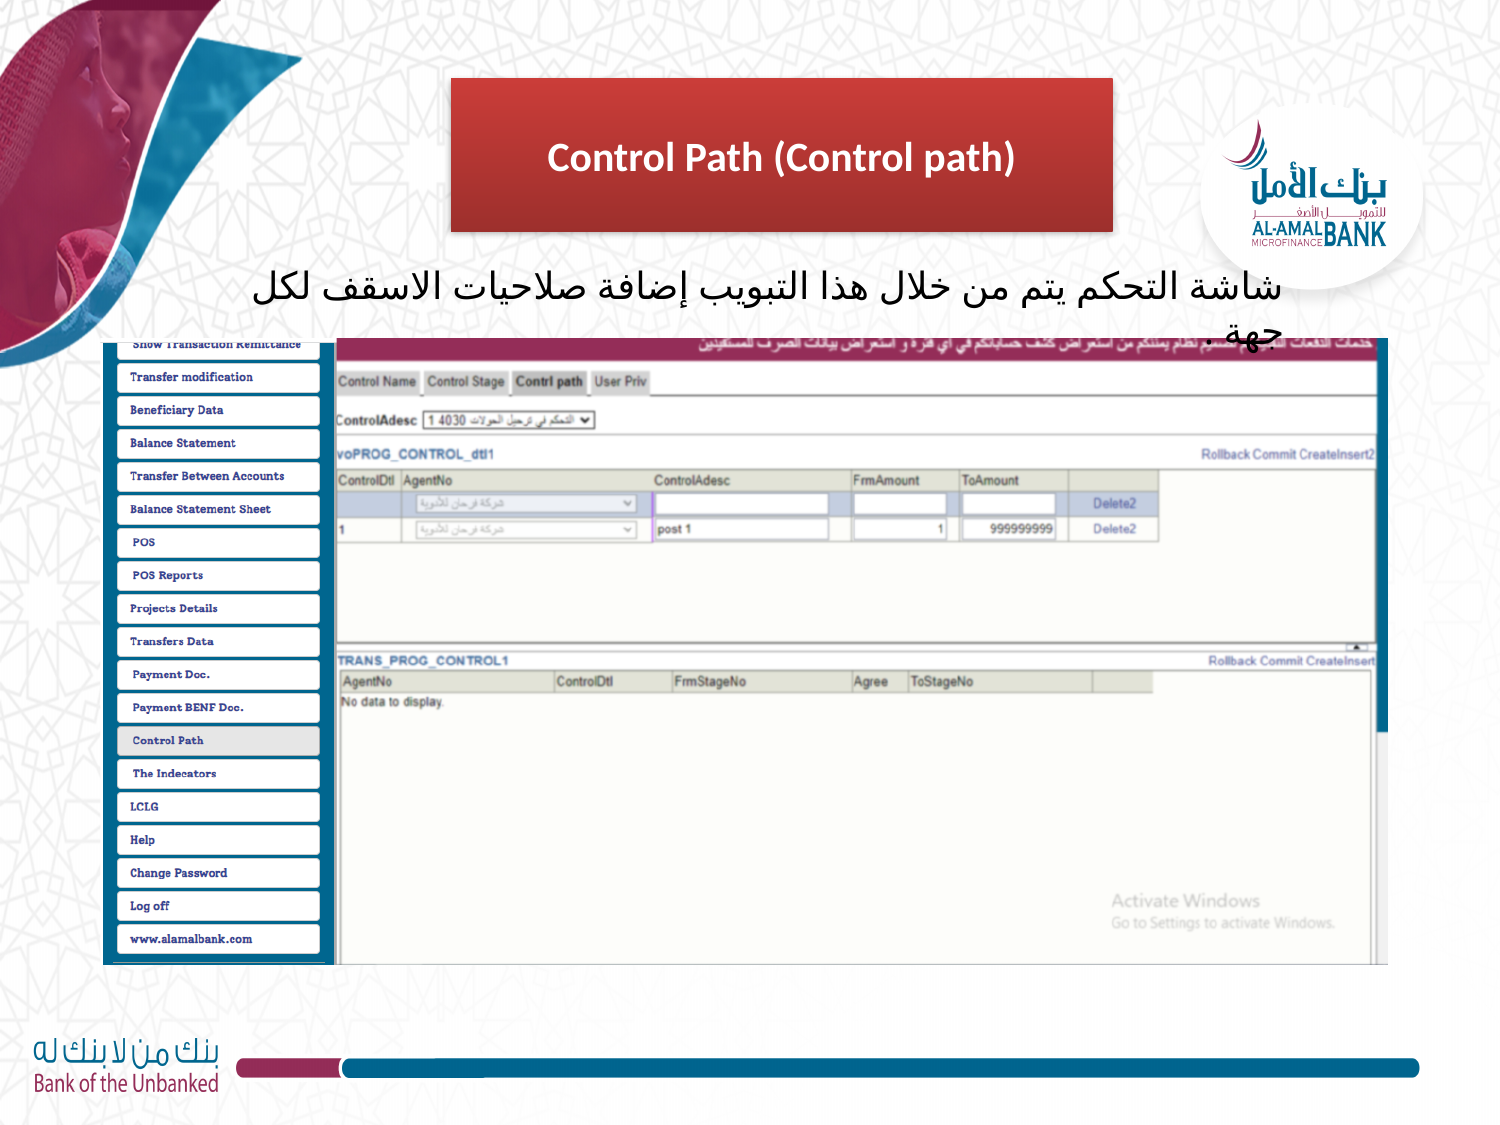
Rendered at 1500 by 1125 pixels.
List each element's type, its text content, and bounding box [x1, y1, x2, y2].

text_box Control Path (Control path) [451, 78, 1113, 232]
picture [0, 0, 1500, 1125]
text_box شاشة التحكم يتم من خلال هذا التبويب إضافة صلاحيات الاسقف لكل جهة . [188, 254, 1300, 336]
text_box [100, 337, 1389, 965]
